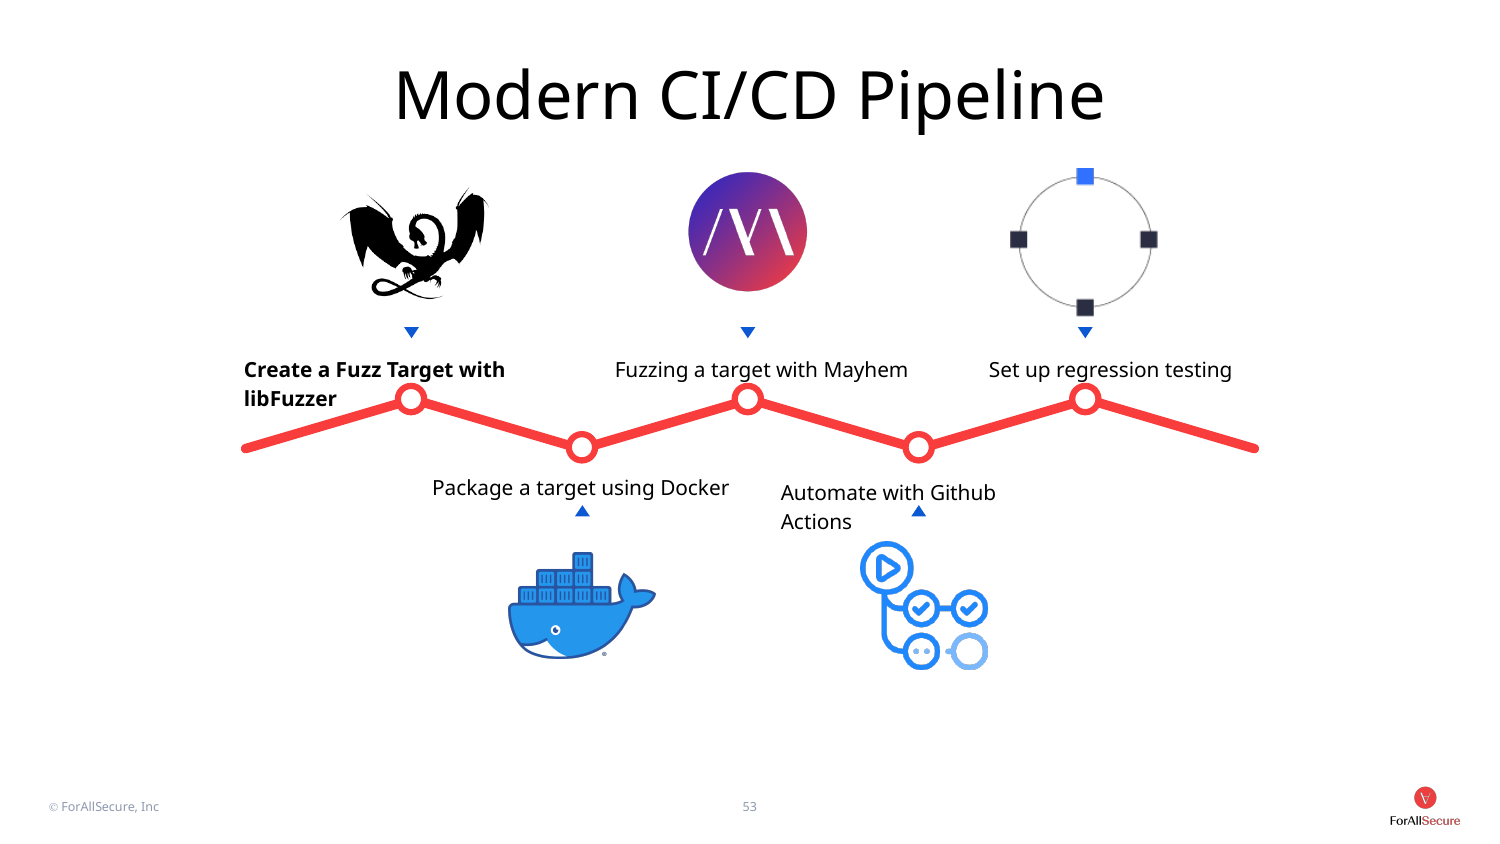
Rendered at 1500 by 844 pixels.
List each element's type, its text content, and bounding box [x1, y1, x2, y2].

text_box [905, 434, 932, 461]
text_box [568, 434, 596, 461]
text_box Create a Fuzz Target with libFuzzer [228, 338, 600, 384]
text_box [1072, 385, 1099, 413]
picture [1009, 168, 1159, 317]
text_box [740, 327, 756, 339]
text_box [759, 397, 907, 451]
text_box [422, 398, 570, 451]
text_box Package a target using Docker [404, 456, 745, 502]
text_box [575, 505, 590, 517]
text_box [594, 399, 738, 450]
picture [685, 168, 814, 305]
text_box [404, 327, 419, 339]
text_box Automate with Github Actions [765, 461, 1082, 507]
picture [507, 552, 657, 659]
text_box [241, 399, 401, 454]
picture [859, 541, 988, 670]
picture [1387, 786, 1463, 826]
text_box [1077, 327, 1093, 339]
text_box [911, 505, 927, 517]
picture [340, 168, 489, 317]
text_box Set up regression testing [969, 338, 1252, 384]
text_box Fuzzing a target with Mayhem [600, 338, 927, 384]
title Modern CI/CD Pipeline [75, 37, 1425, 142]
text_box [1096, 397, 1259, 454]
text_box [734, 385, 761, 413]
text_box [397, 385, 425, 413]
text_box [931, 398, 1075, 451]
